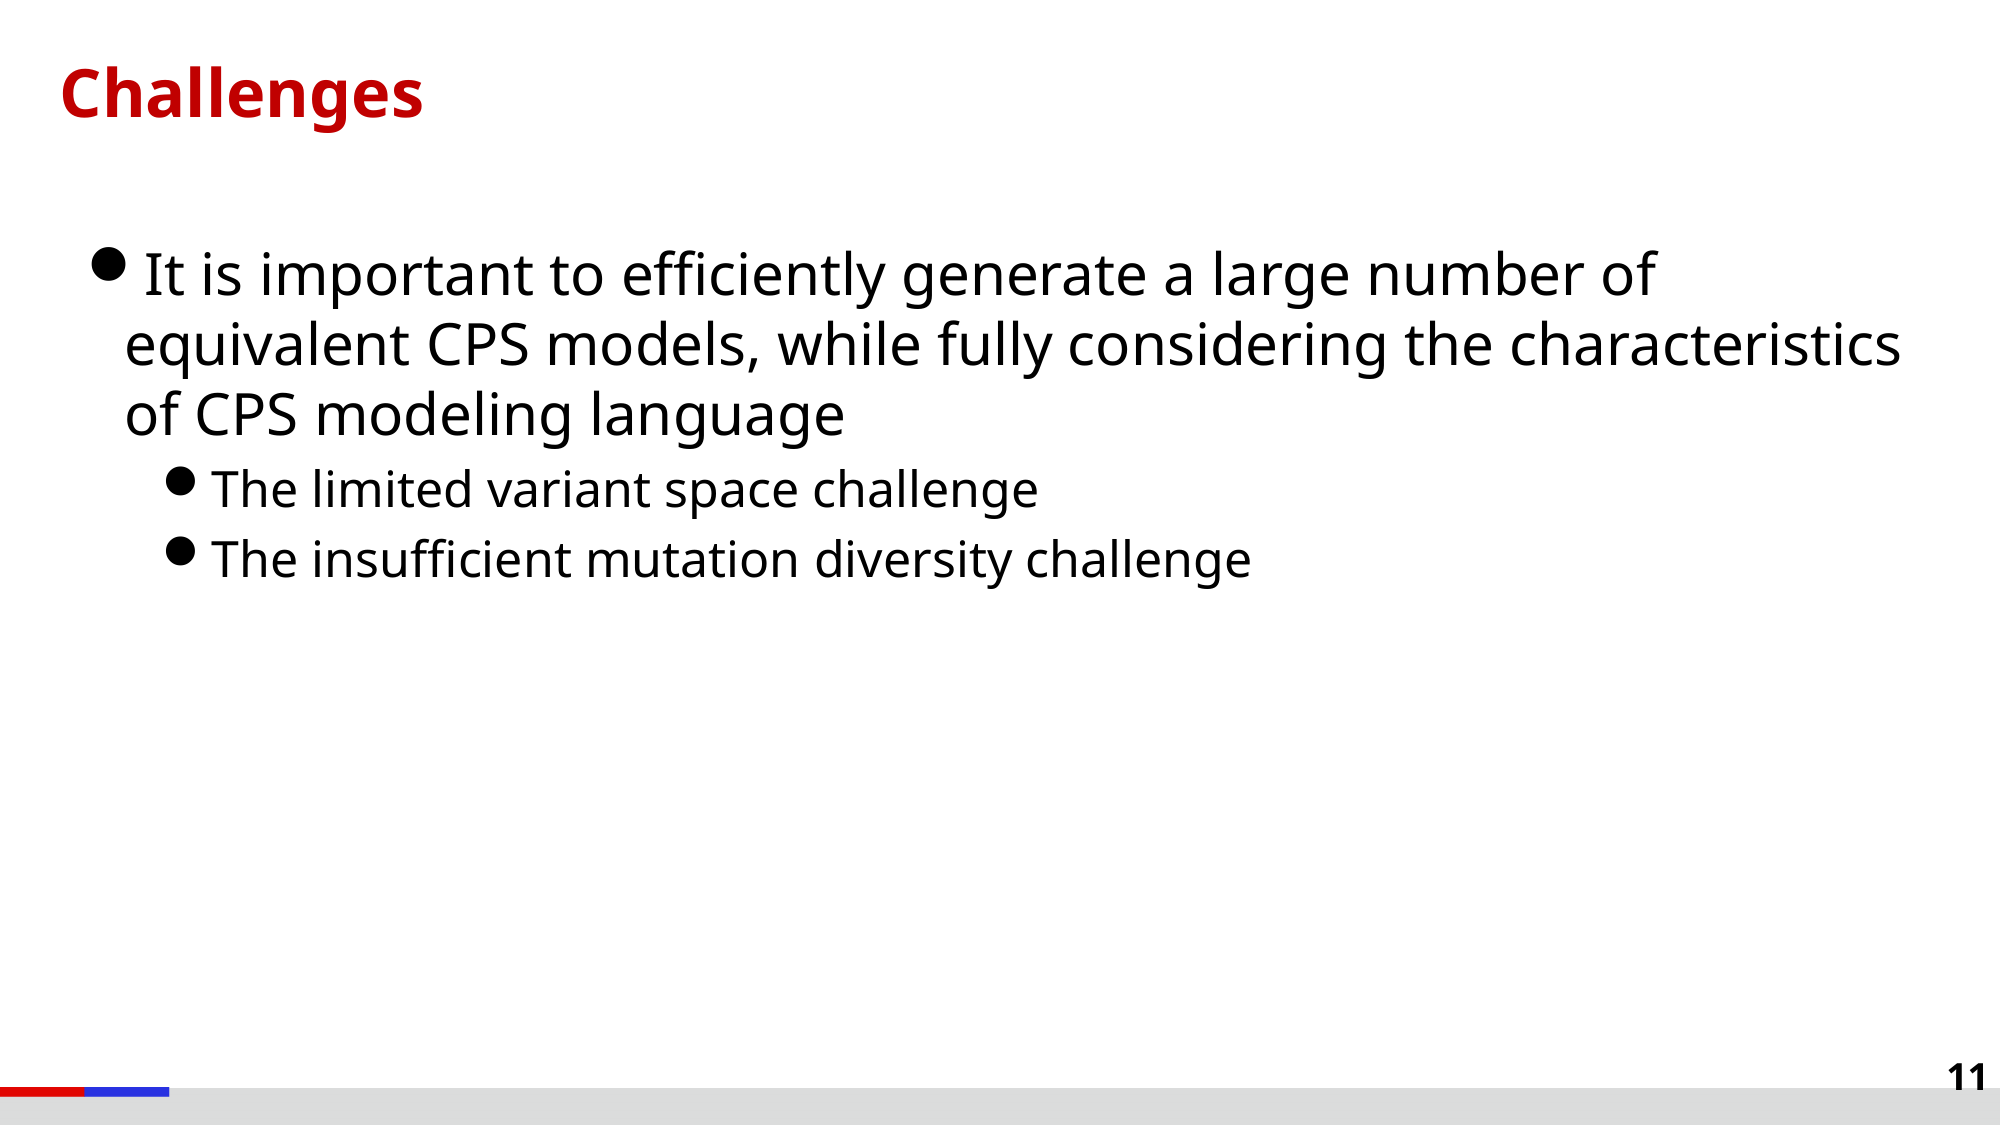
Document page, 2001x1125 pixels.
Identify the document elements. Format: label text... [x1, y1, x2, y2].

text_box 11 [1654, 1045, 2000, 1106]
picture [0, 1087, 2000, 1125]
title Challenges [44, 2, 1572, 191]
text_box It is important to efficiently generate a large number of equivalent CPS models, while fully considering the characteristics of CPS modeling language The limited variant space challenge The insufficient mutation diversity challenge [66, 216, 1945, 1024]
